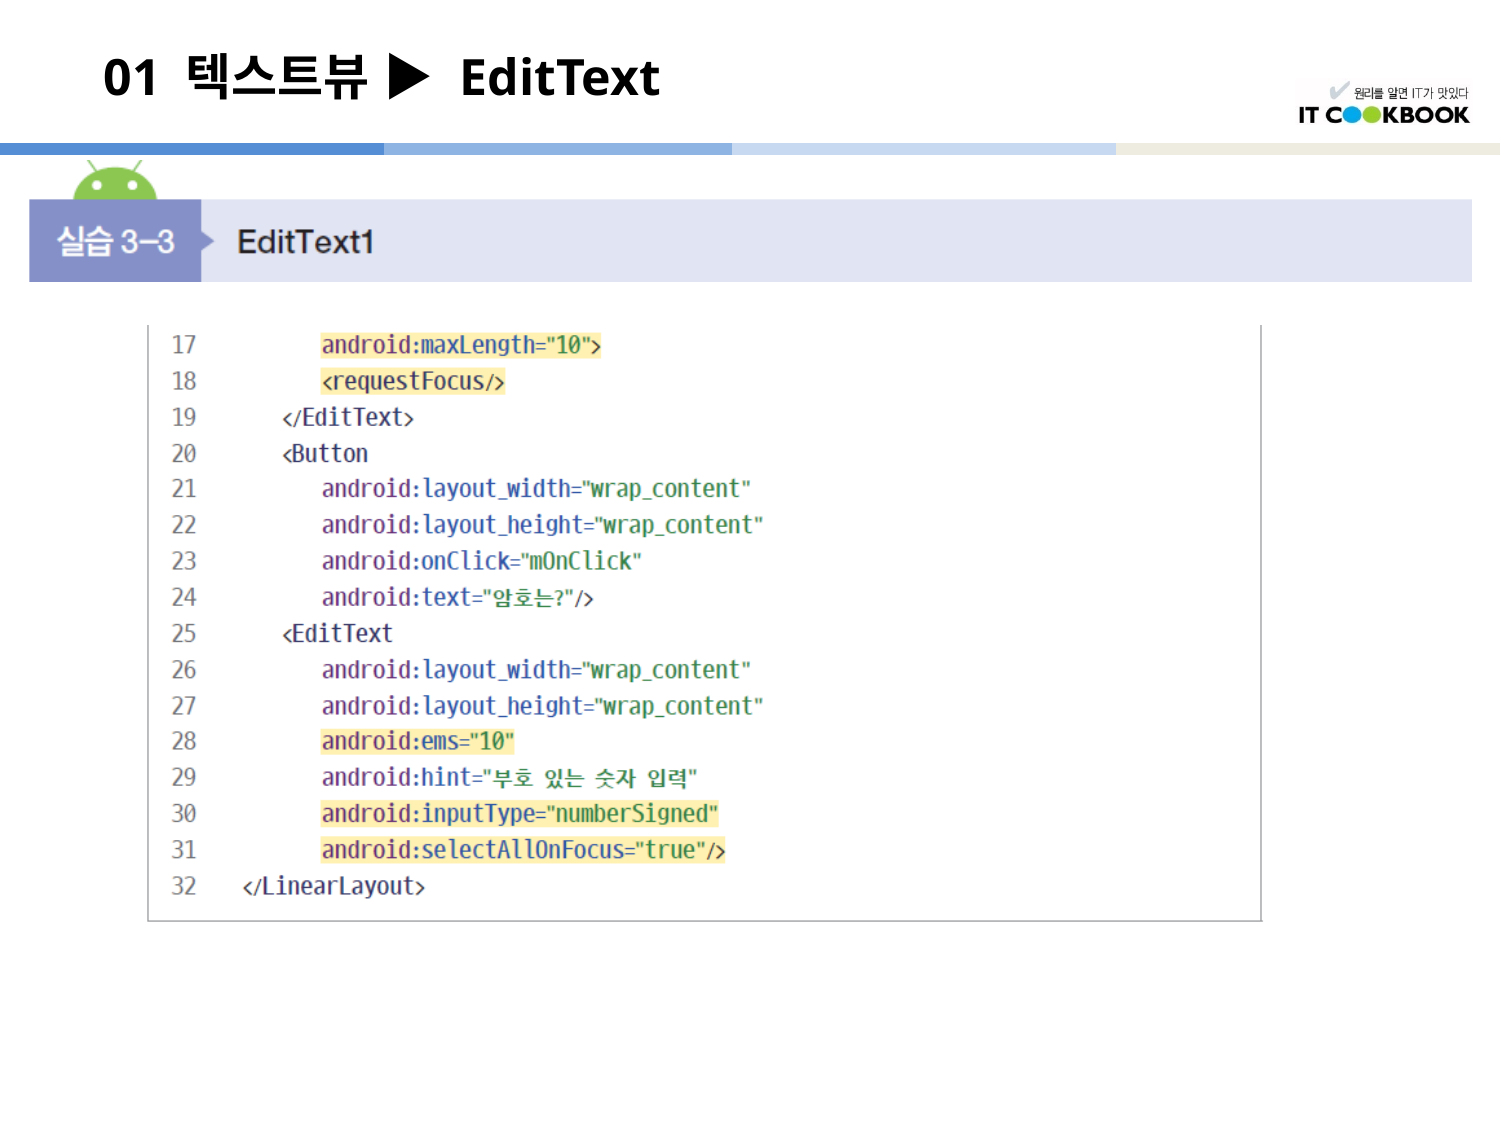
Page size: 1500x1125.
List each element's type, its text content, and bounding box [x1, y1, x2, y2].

picture [27, 160, 1473, 282]
title 01 텍스트뷰 ▶ EditText [88, 30, 1330, 121]
picture [141, 325, 1276, 940]
picture [1295, 78, 1473, 125]
